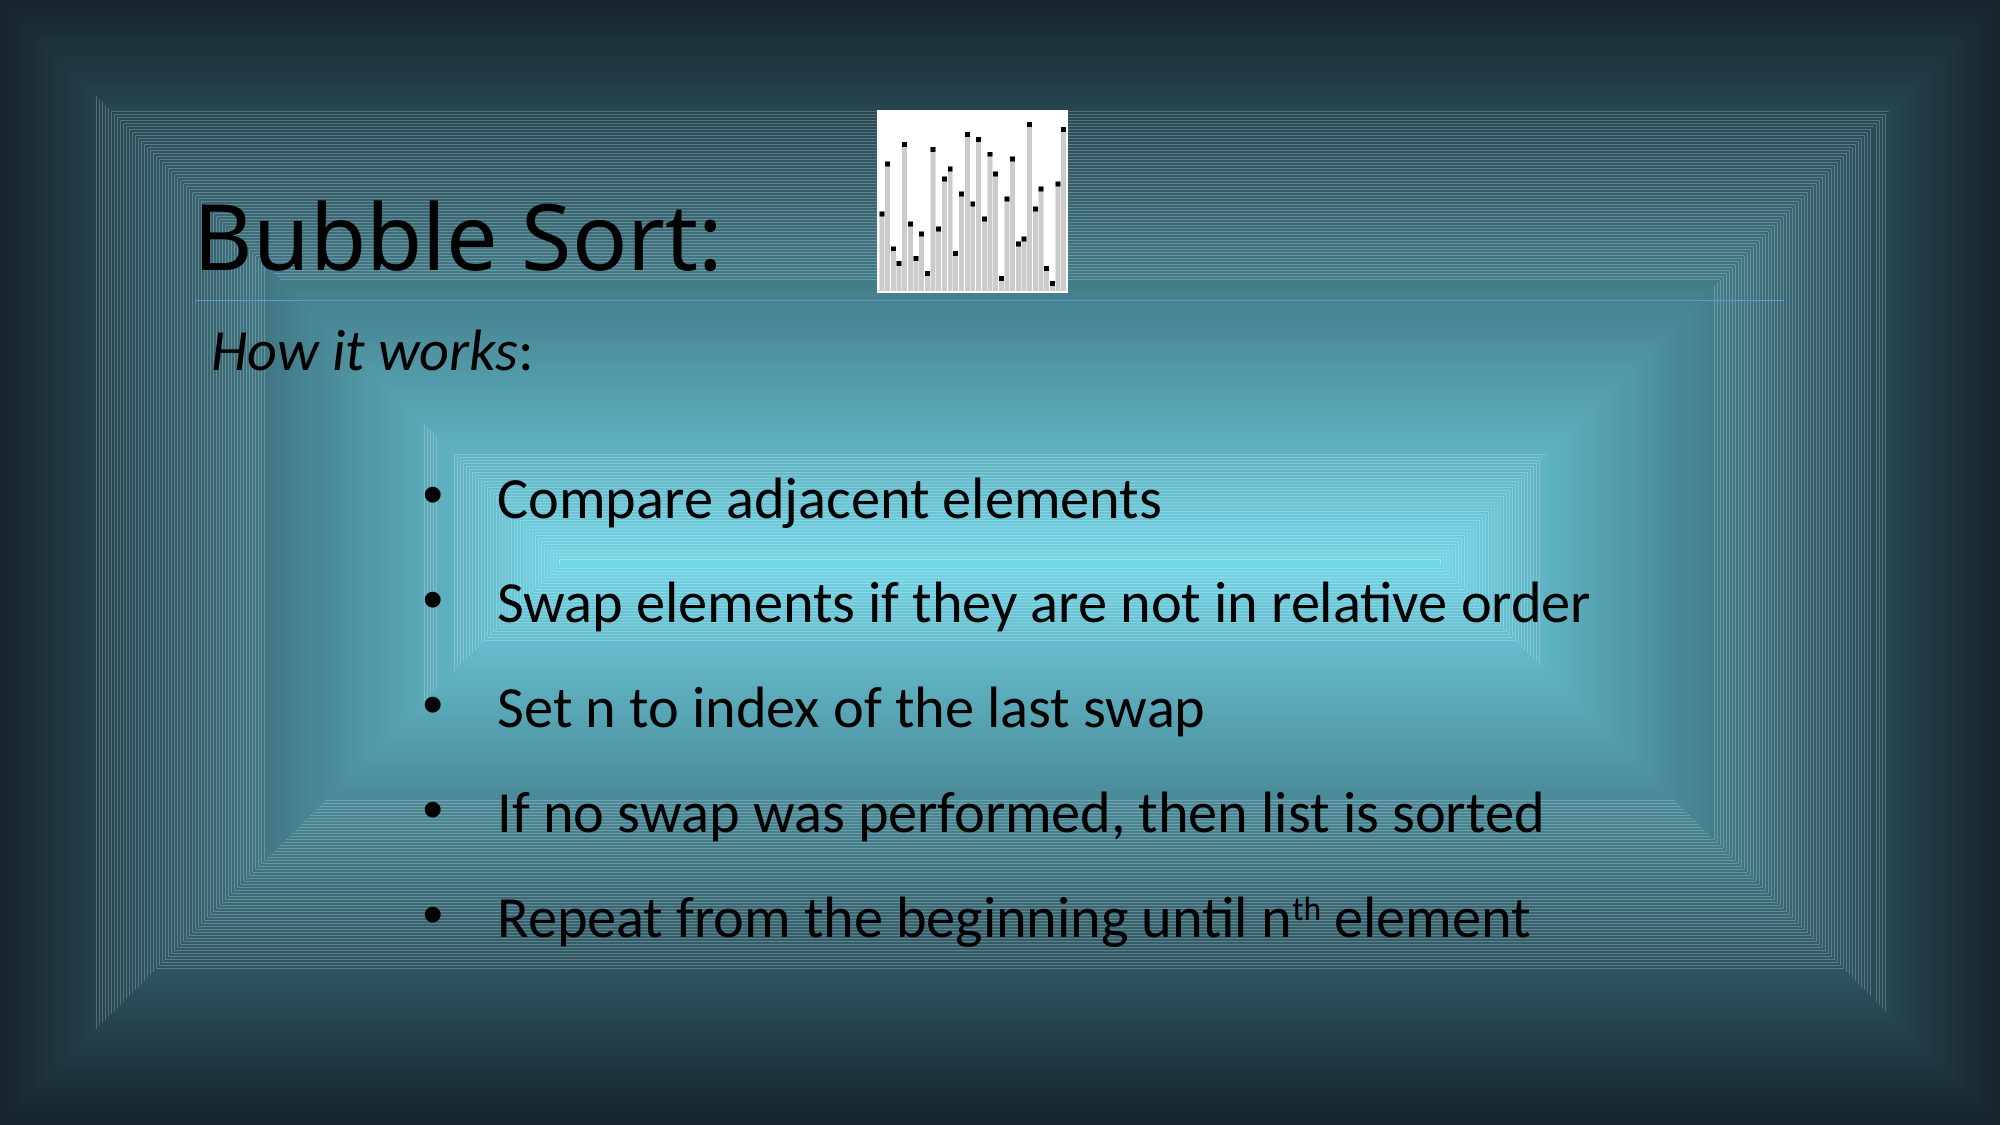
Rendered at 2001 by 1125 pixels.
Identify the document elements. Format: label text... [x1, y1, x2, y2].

text_box Bubble Sort: [178, 183, 1904, 401]
text_box How it works: [196, 304, 550, 390]
picture [877, 110, 1068, 293]
text_box Compare adjacent elements Swap elements if they are not in relative order Set n to index of the last swap If no swap was performed, then list is sorted Repeat from the beginning until nth element [408, 417, 1675, 957]
